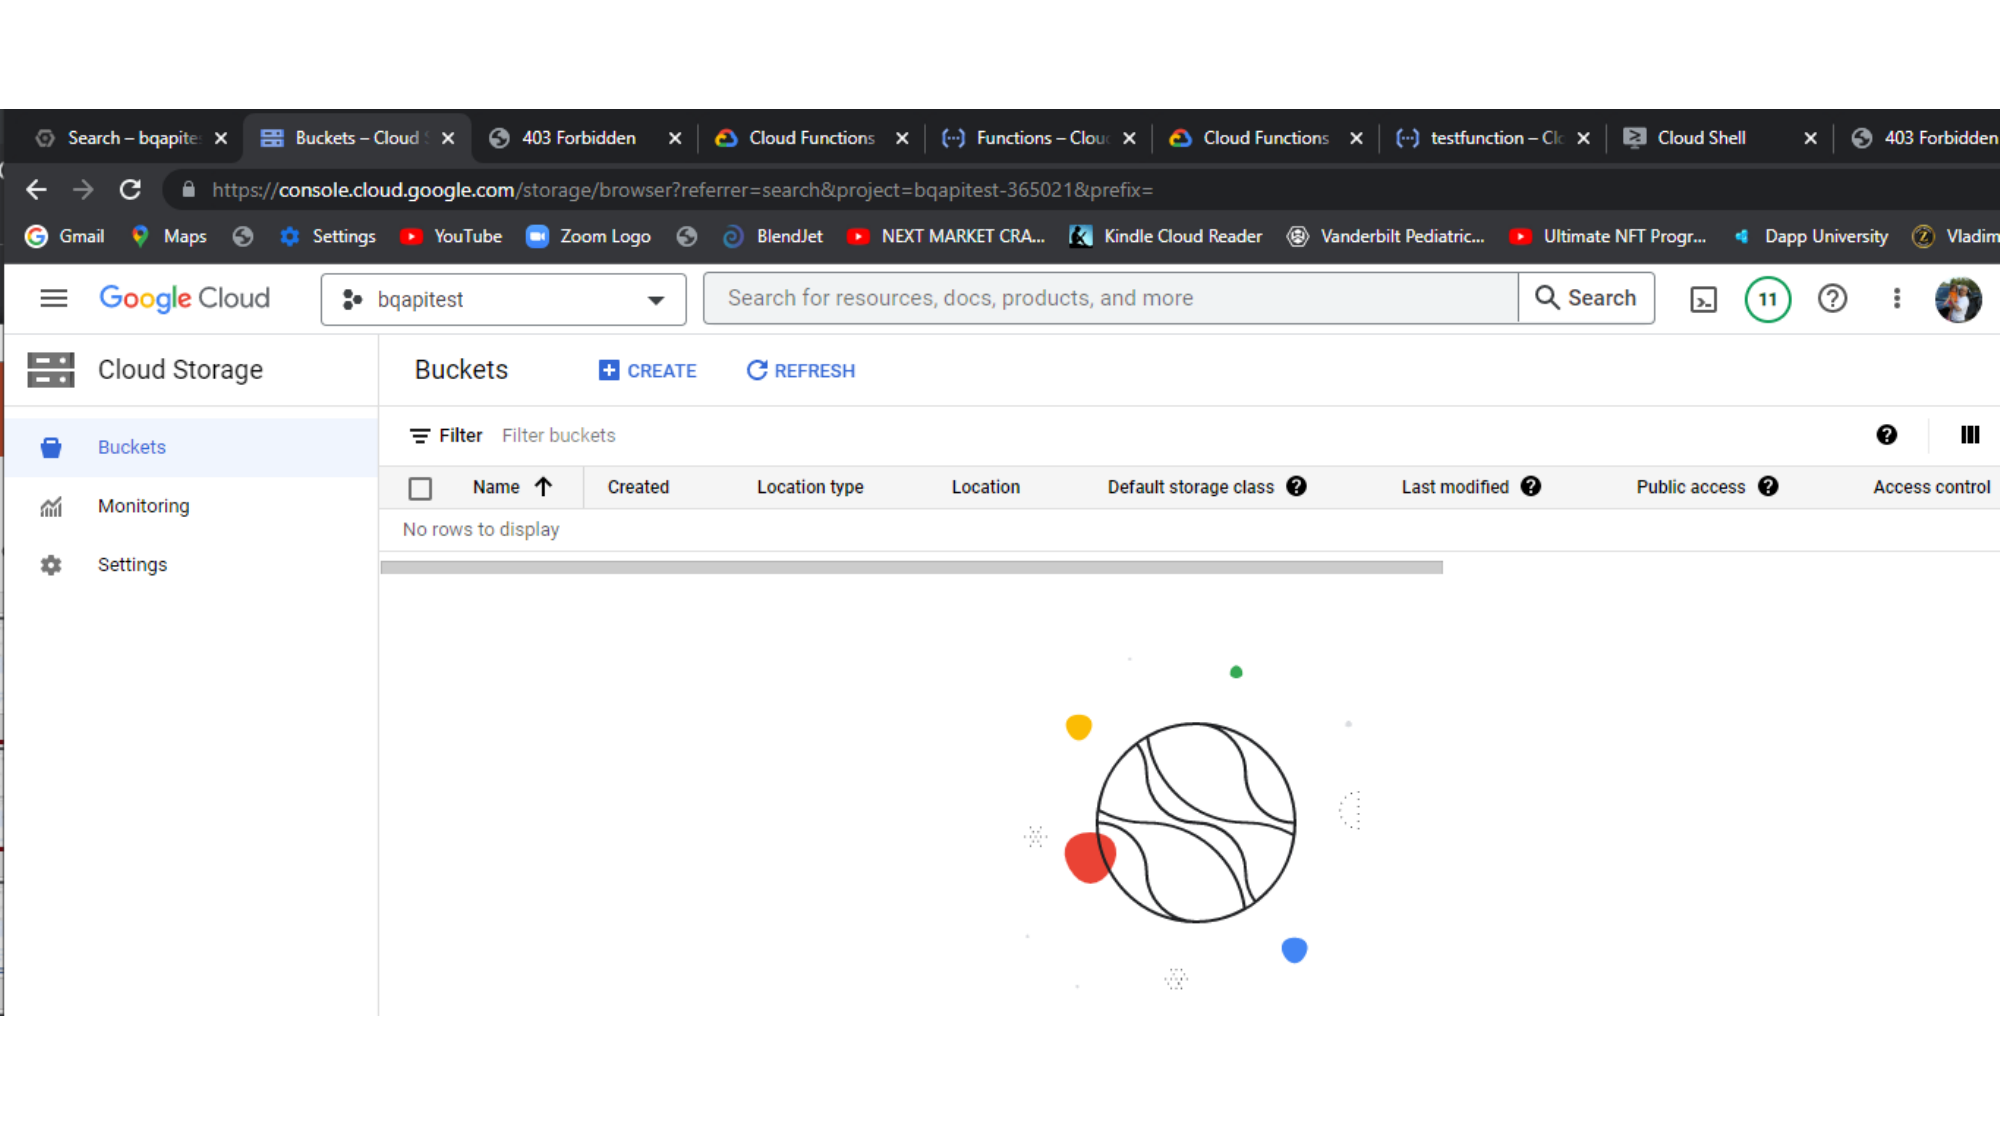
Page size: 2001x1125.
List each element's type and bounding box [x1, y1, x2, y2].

picture [0, 109, 2000, 1016]
